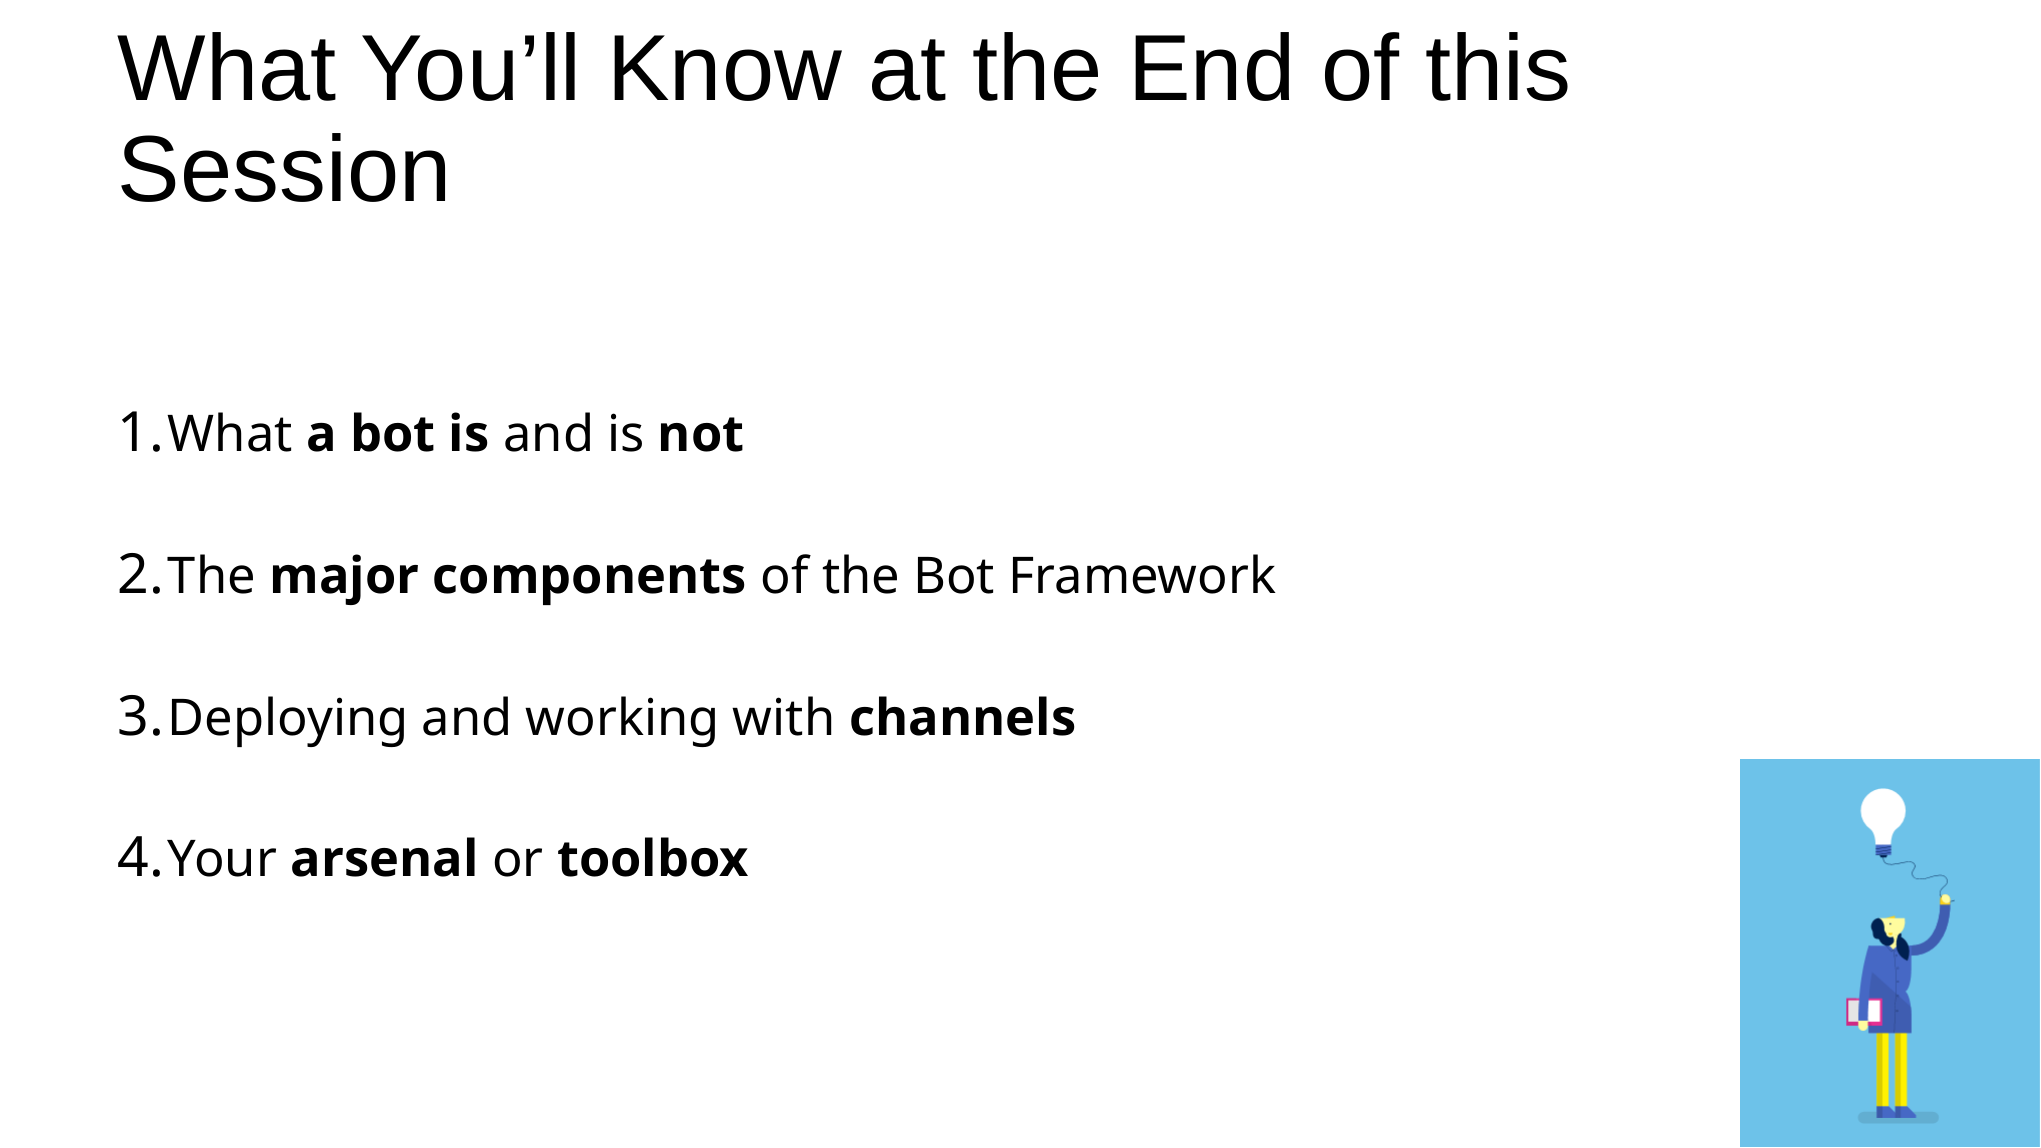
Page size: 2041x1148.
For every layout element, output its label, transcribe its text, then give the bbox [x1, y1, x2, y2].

list What a bot is and is not The major components of the Bot Framework Deploying and working with channels Your arsenal or toolbox [102, 323, 1921, 902]
picture [1739, 759, 2041, 1148]
title What You’ll Know at the End of this Session [102, 9, 1921, 232]
